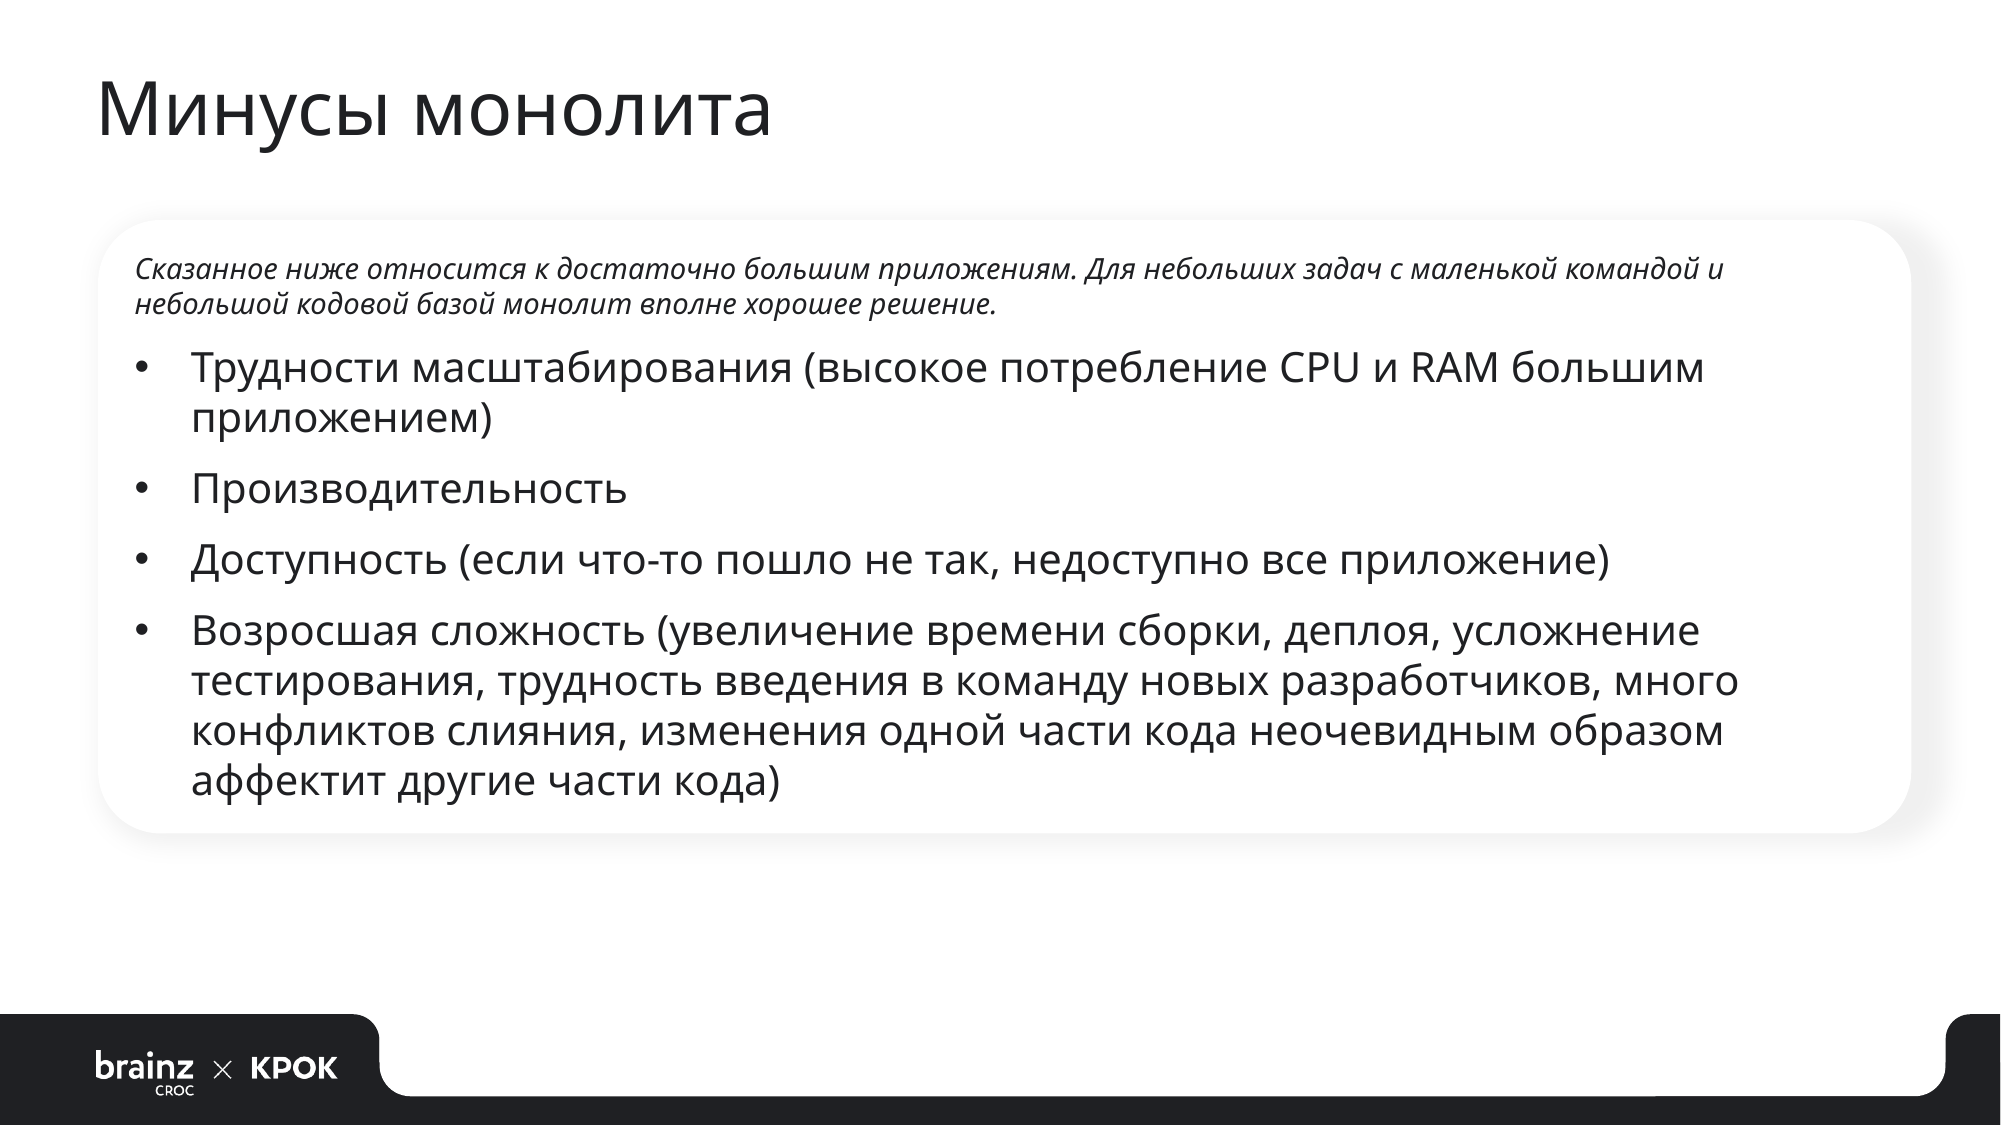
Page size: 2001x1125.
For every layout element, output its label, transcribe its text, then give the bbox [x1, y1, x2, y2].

picture [96, 1050, 338, 1096]
text_box [97, 218, 1913, 835]
title Минусы монолита [80, 58, 1806, 164]
text_box Сказанное ниже относится к достаточно большим приложениям. Для небольших задач с маленькой командой и небольшой кодовой базой монолит вполне хорошее решение. Трудности масштабирования (высокое потребление CPU и RAM большим приложением) Производительность Доступность (если что-то пошло не так, недоступно все приложение) Возросшая сложность (увеличение времени сборки, деплоя, усложнение тестирования, трудность введения в команду новых разработчиков, много конфликтов слияния, изменения одной части кода неочевидным образом аффектит другие части кода) [119, 242, 1848, 953]
